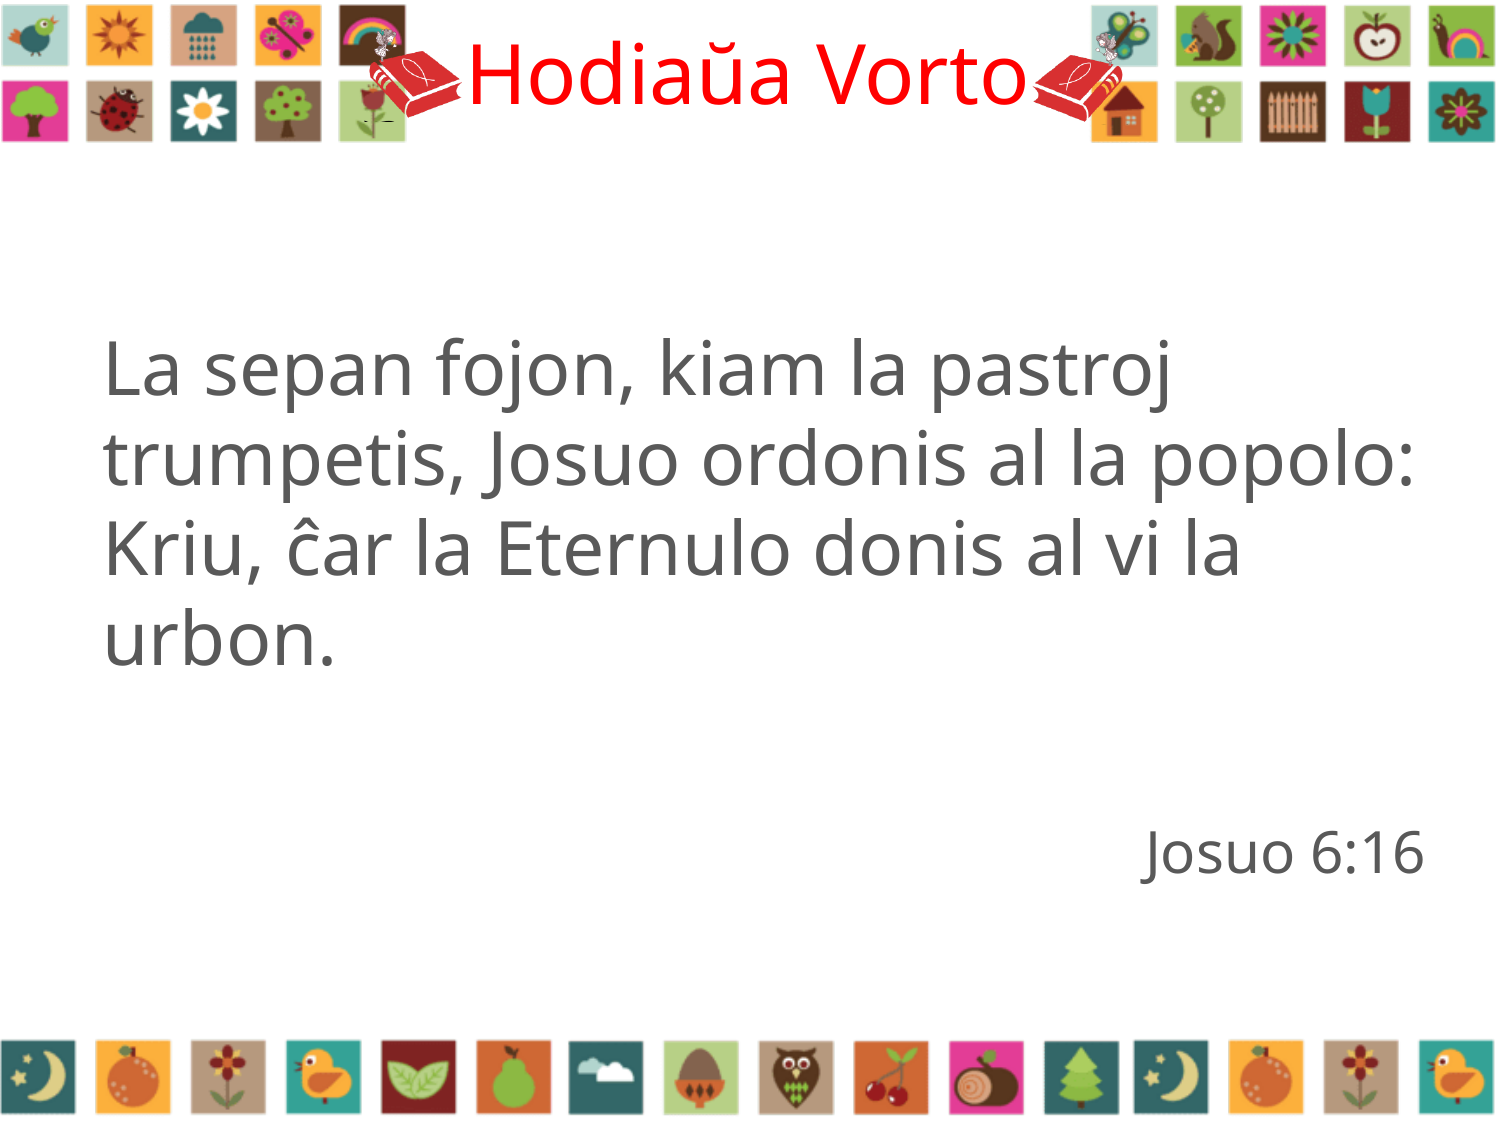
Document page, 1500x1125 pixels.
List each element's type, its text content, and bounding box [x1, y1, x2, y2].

picture [1000, 3, 1500, 150]
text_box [0, 1028, 1500, 1118]
text_box Hodiaŭa Vorto [492, 13, 1078, 129]
picture [0, 3, 494, 150]
text_box Josuo 6:16 [808, 807, 1441, 893]
text_box La sepan fojon, kiam la pastroj trumpetis, Josuo ordonis al la popolo: Kriu, ĉar la Eternulo donis al vi la urbon. [87, 313, 1435, 689]
